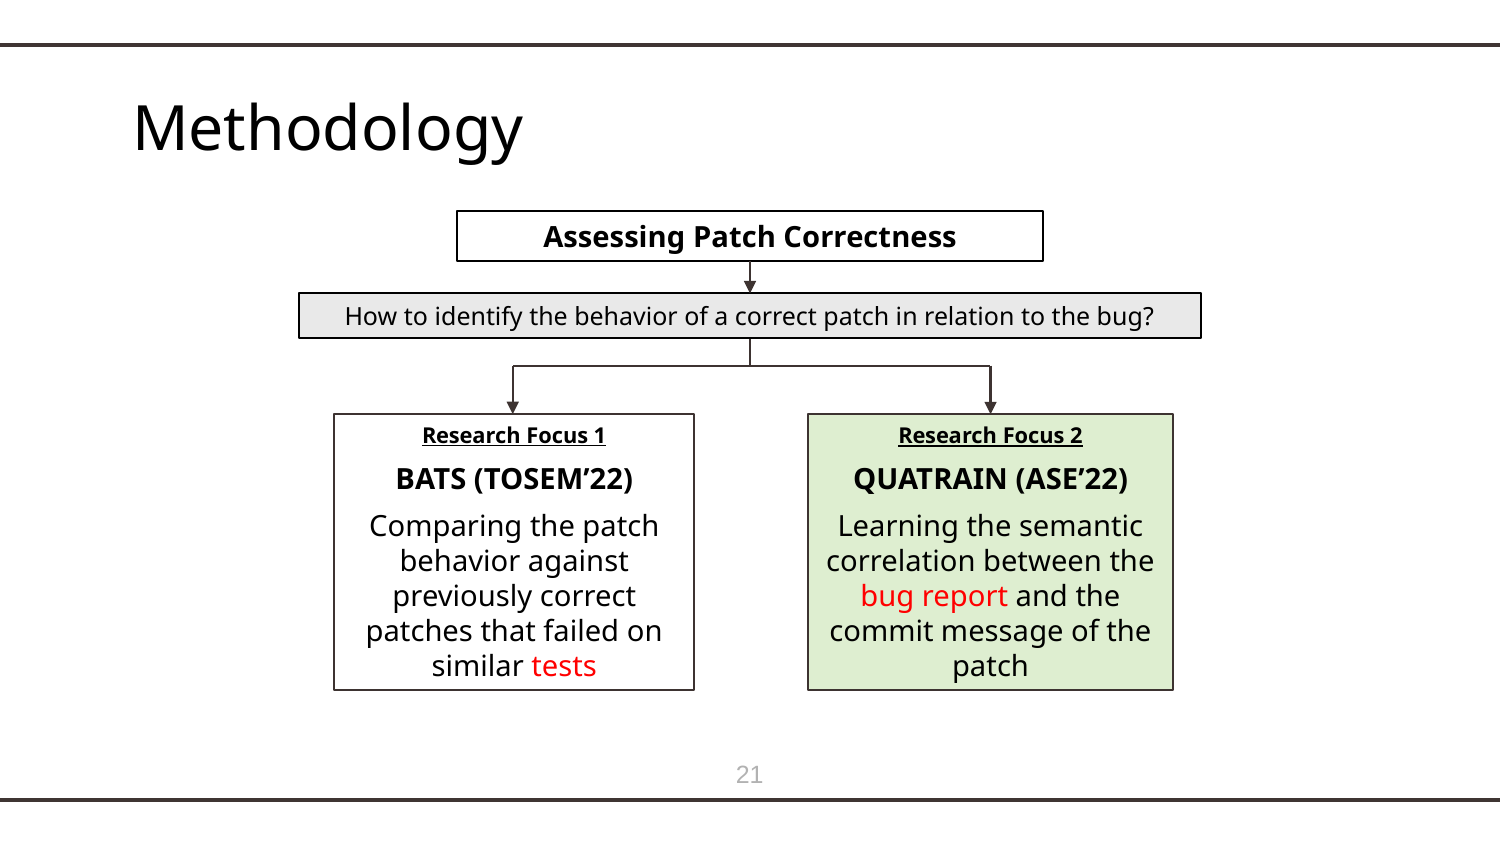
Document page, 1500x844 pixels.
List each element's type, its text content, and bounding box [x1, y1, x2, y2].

text_box Assessing Patch Correctness [457, 211, 1043, 261]
text_box How to identify the behavior of a correct patch in relation to the bug? [299, 293, 1201, 339]
text_box Research Focus 1 BATS (TOSEM’22) Comparing the patch behavior against previously correct patches that failed on similar tests [334, 413, 695, 690]
slide_number 20 [581, 751, 919, 797]
text_box Research Focus 2 QUATRAIN (ASE’22) Learning the semantic correlation between the bug report and the commit message of the patch [808, 414, 1173, 690]
title Methodology [116, 72, 1383, 167]
